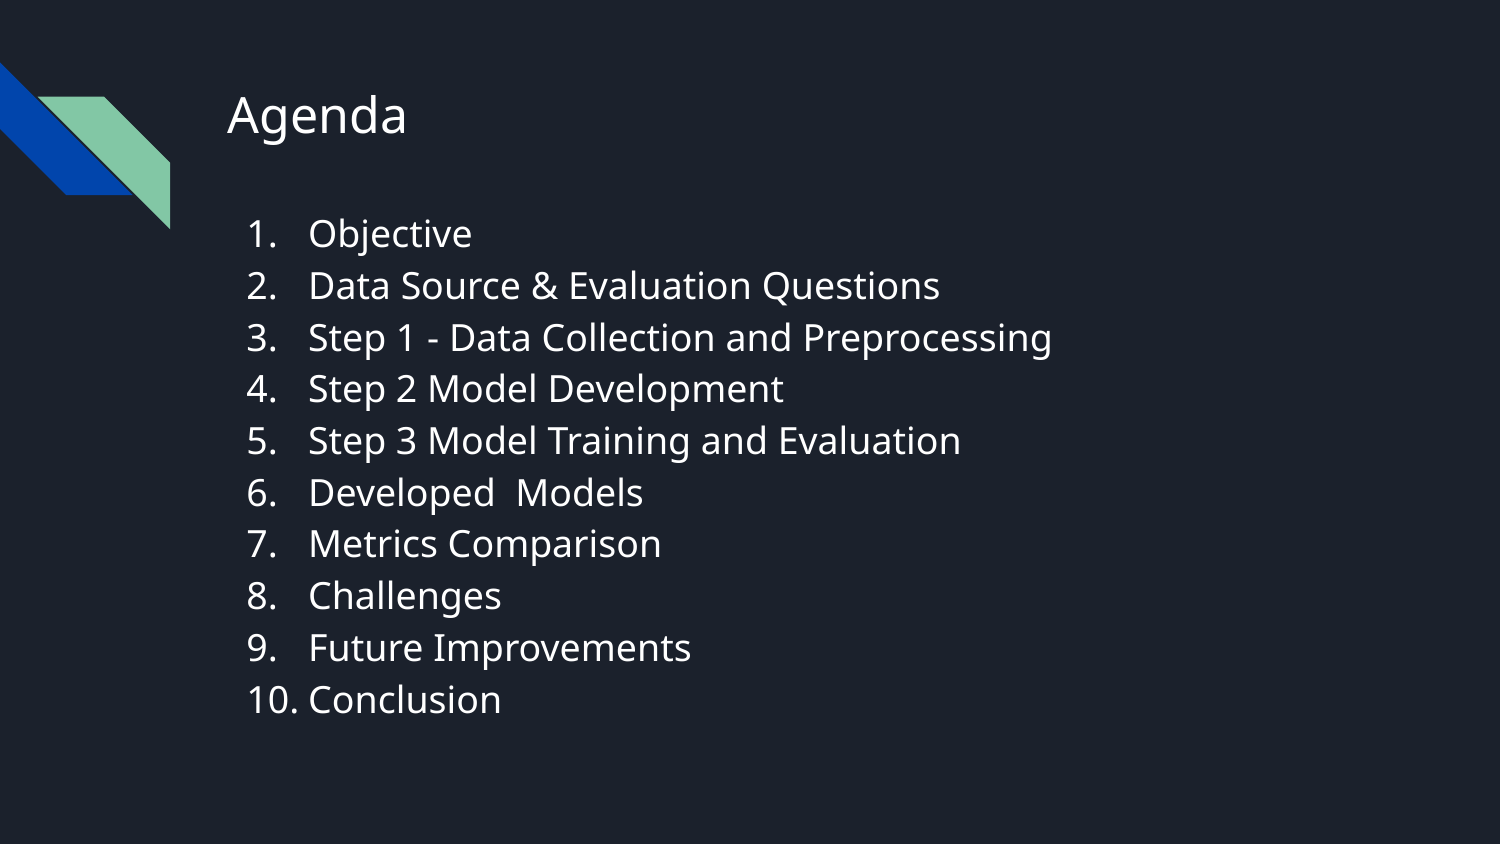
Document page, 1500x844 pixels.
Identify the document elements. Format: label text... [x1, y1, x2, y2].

title Agenda [212, 64, 1368, 188]
list Objective Data Source & Evaluation Questions Step 1 - Data Collection and Preprocessing Step 2 Model Development Step 3 Model Training and Evaluation Developed Models Metrics Comparison Challenges Future Improvements Conclusion [212, 188, 1368, 750]
